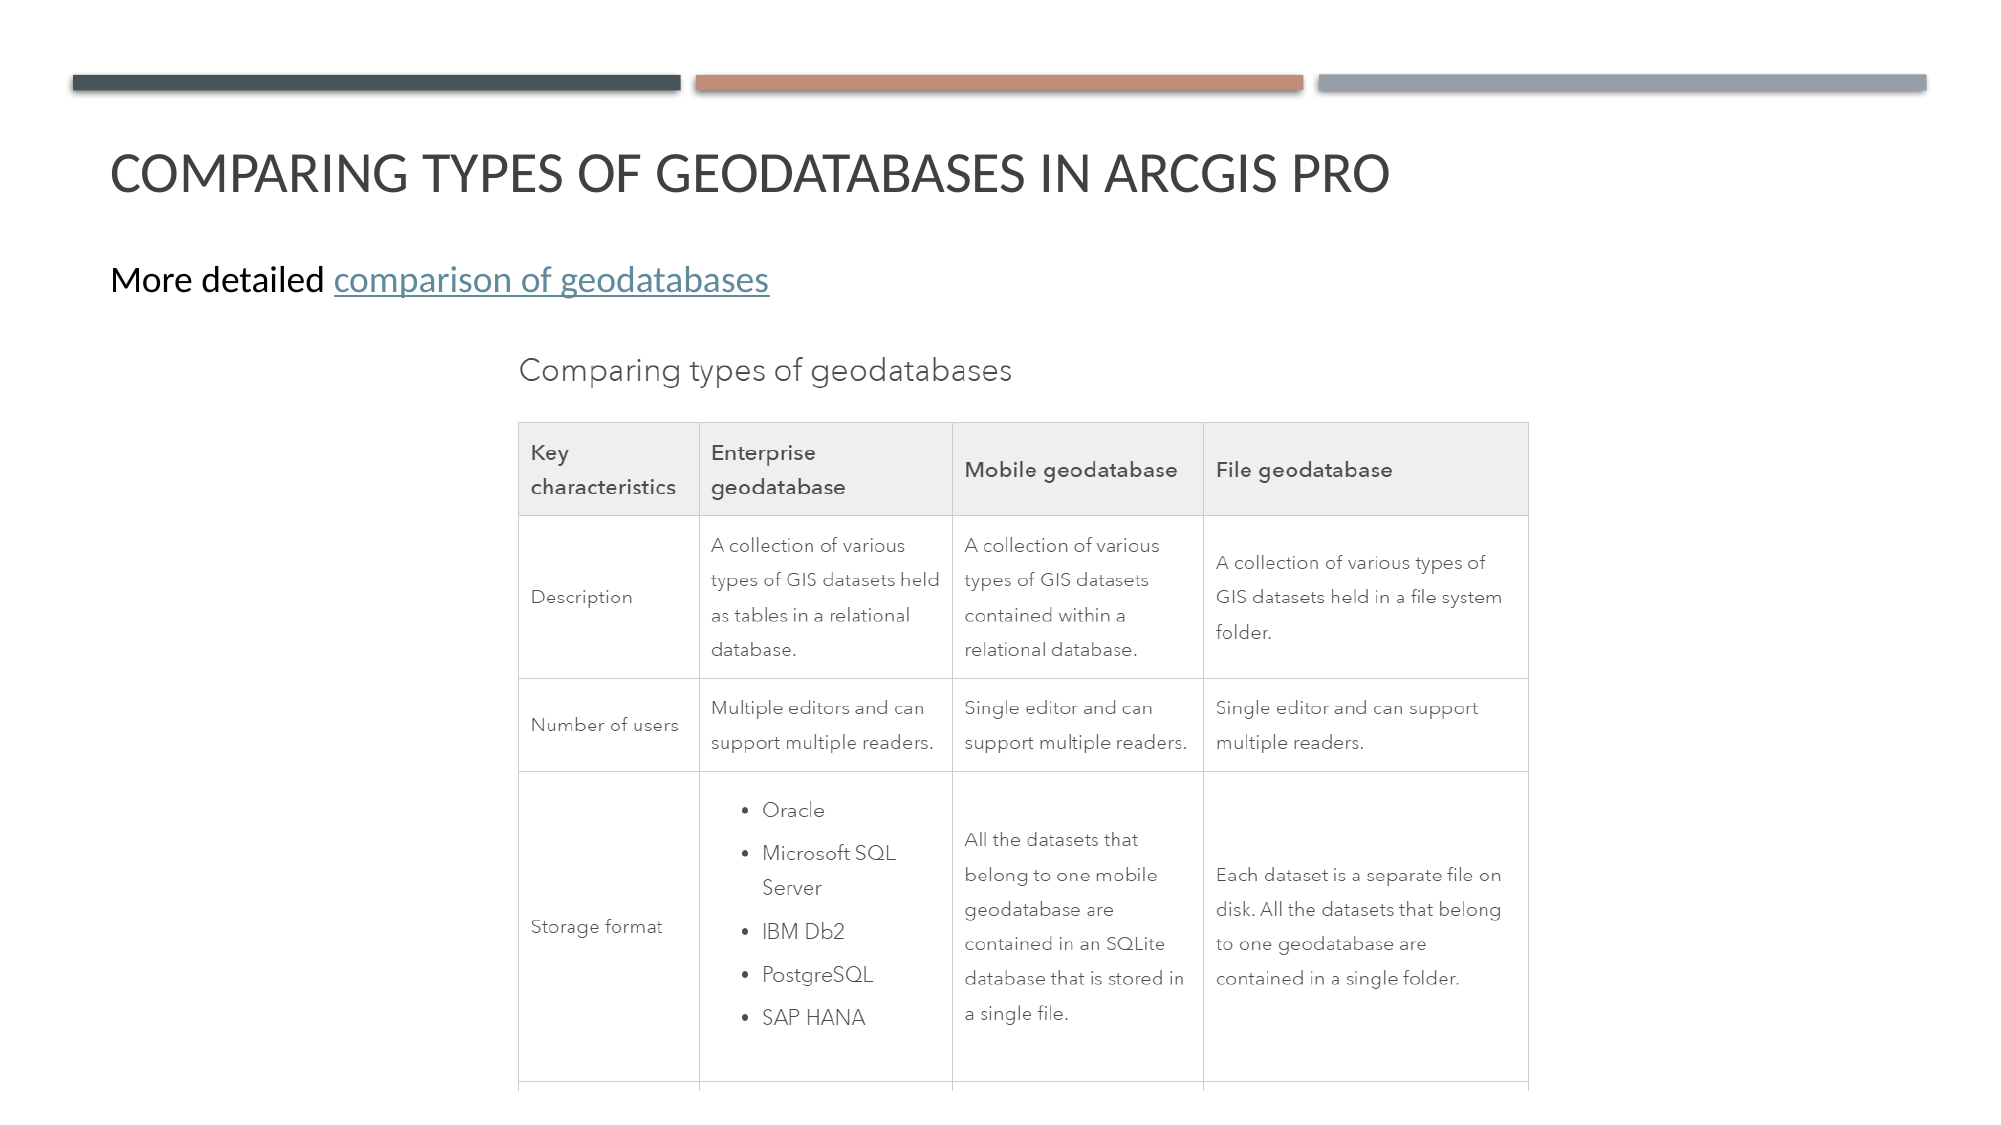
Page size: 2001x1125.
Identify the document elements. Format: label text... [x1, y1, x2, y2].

title Comparing types of geodatabases in arcgis pro [95, 115, 1905, 212]
text_box More detailed comparison of geodatabases [95, 247, 1089, 308]
picture [484, 343, 1551, 1092]
